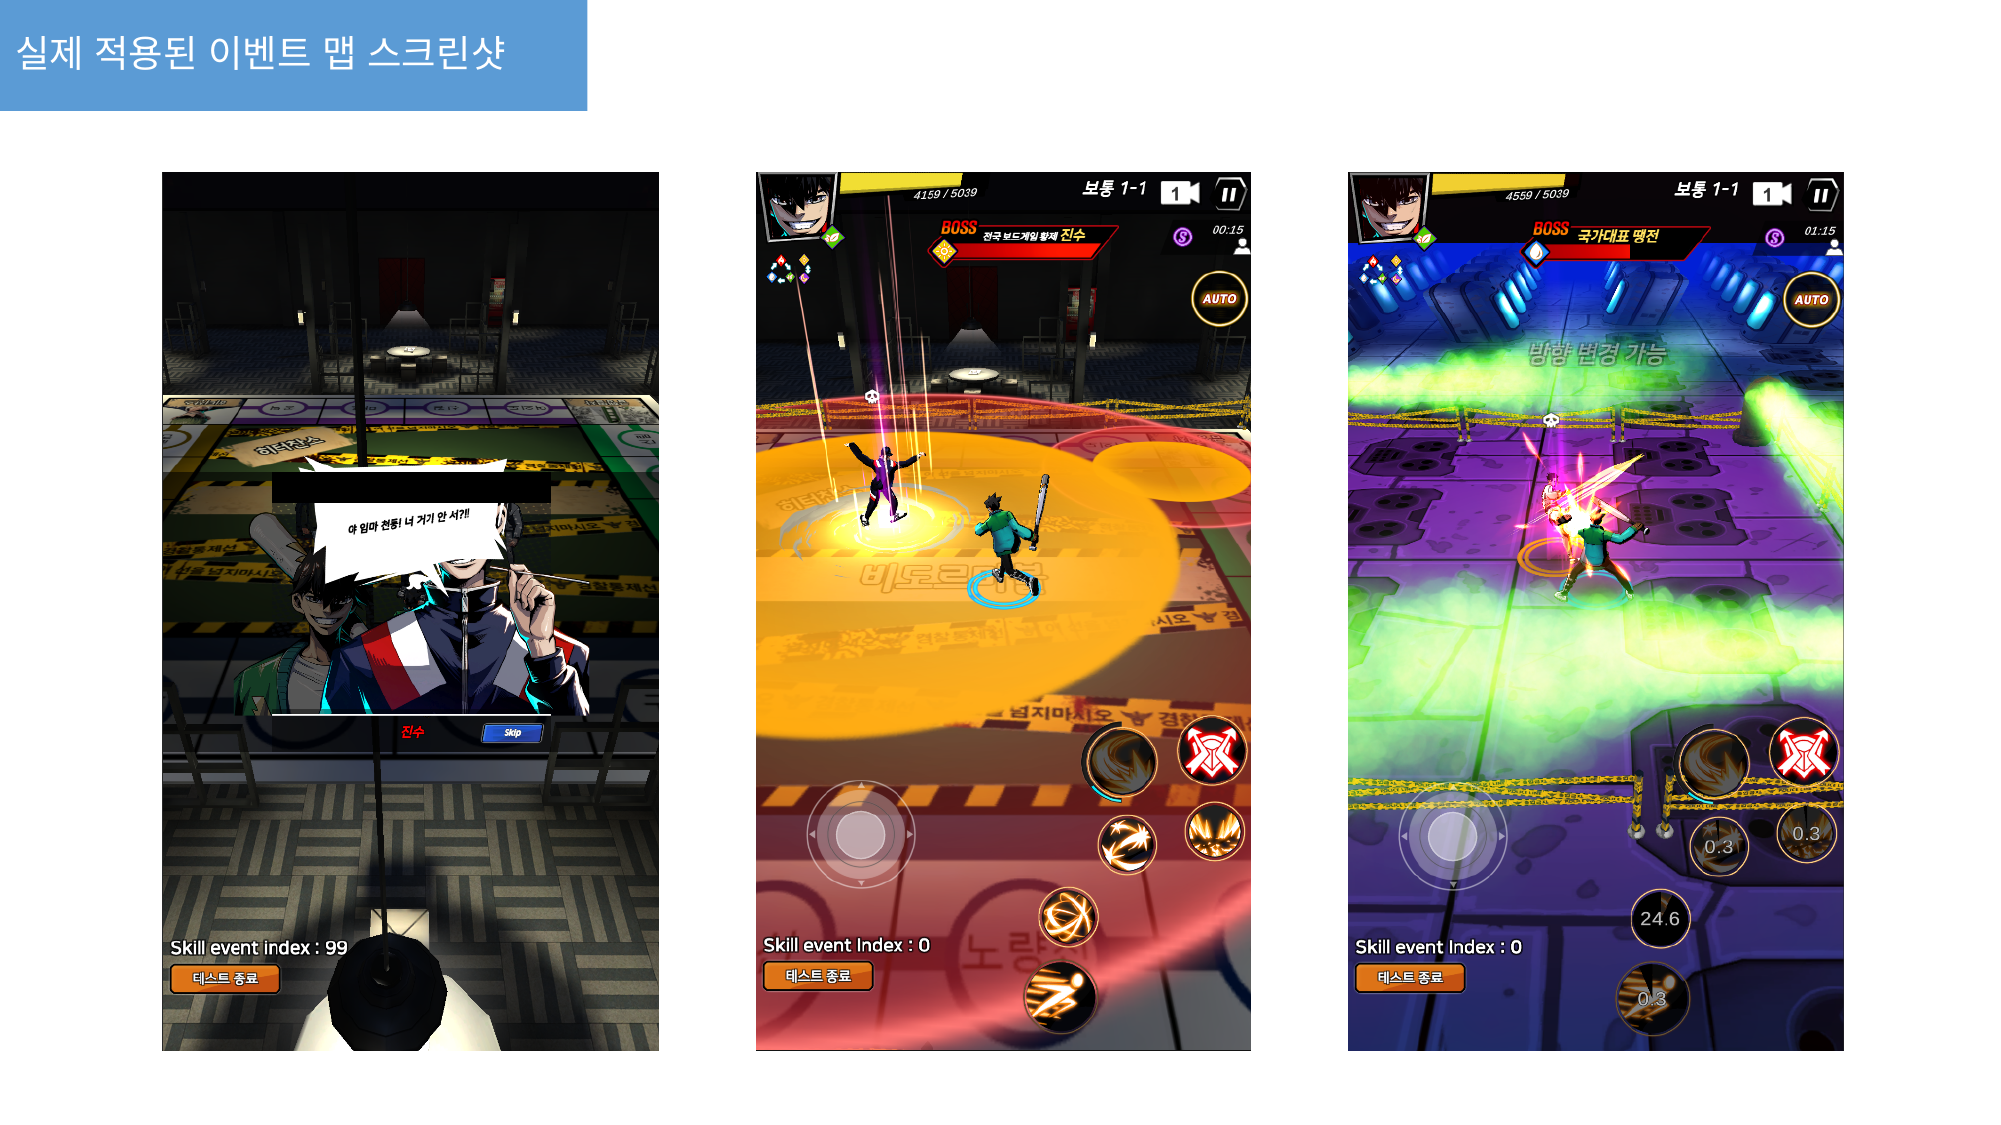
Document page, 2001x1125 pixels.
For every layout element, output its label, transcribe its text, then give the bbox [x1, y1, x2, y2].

title 실제 적용된 이벤트 맵 스크린샷 [0, 0, 588, 111]
picture [1348, 172, 1844, 1051]
picture [756, 172, 1251, 1051]
picture [162, 172, 659, 1051]
